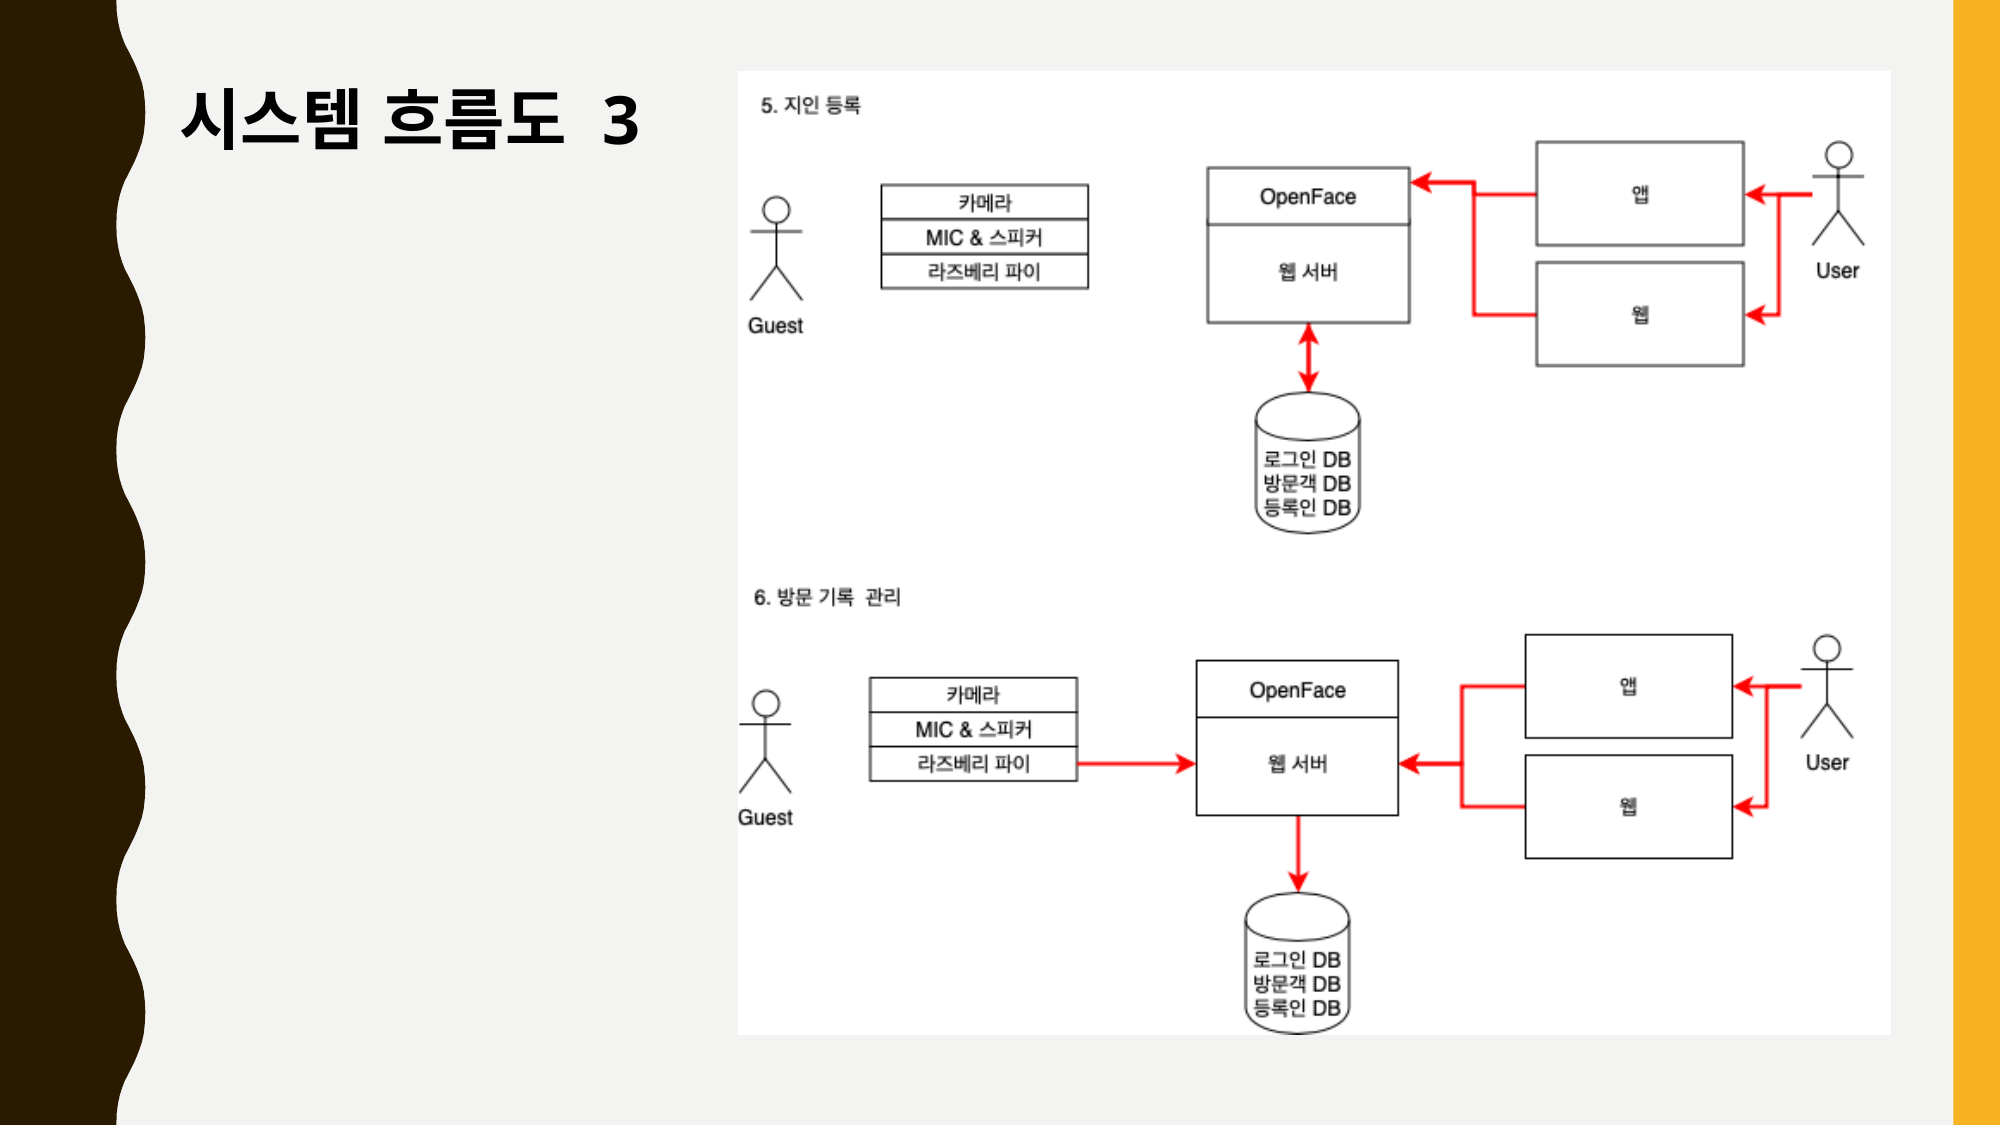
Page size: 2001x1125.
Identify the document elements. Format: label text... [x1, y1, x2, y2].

picture [738, 71, 1892, 1035]
text_box 시스템 흐름도 3 [164, 70, 673, 166]
